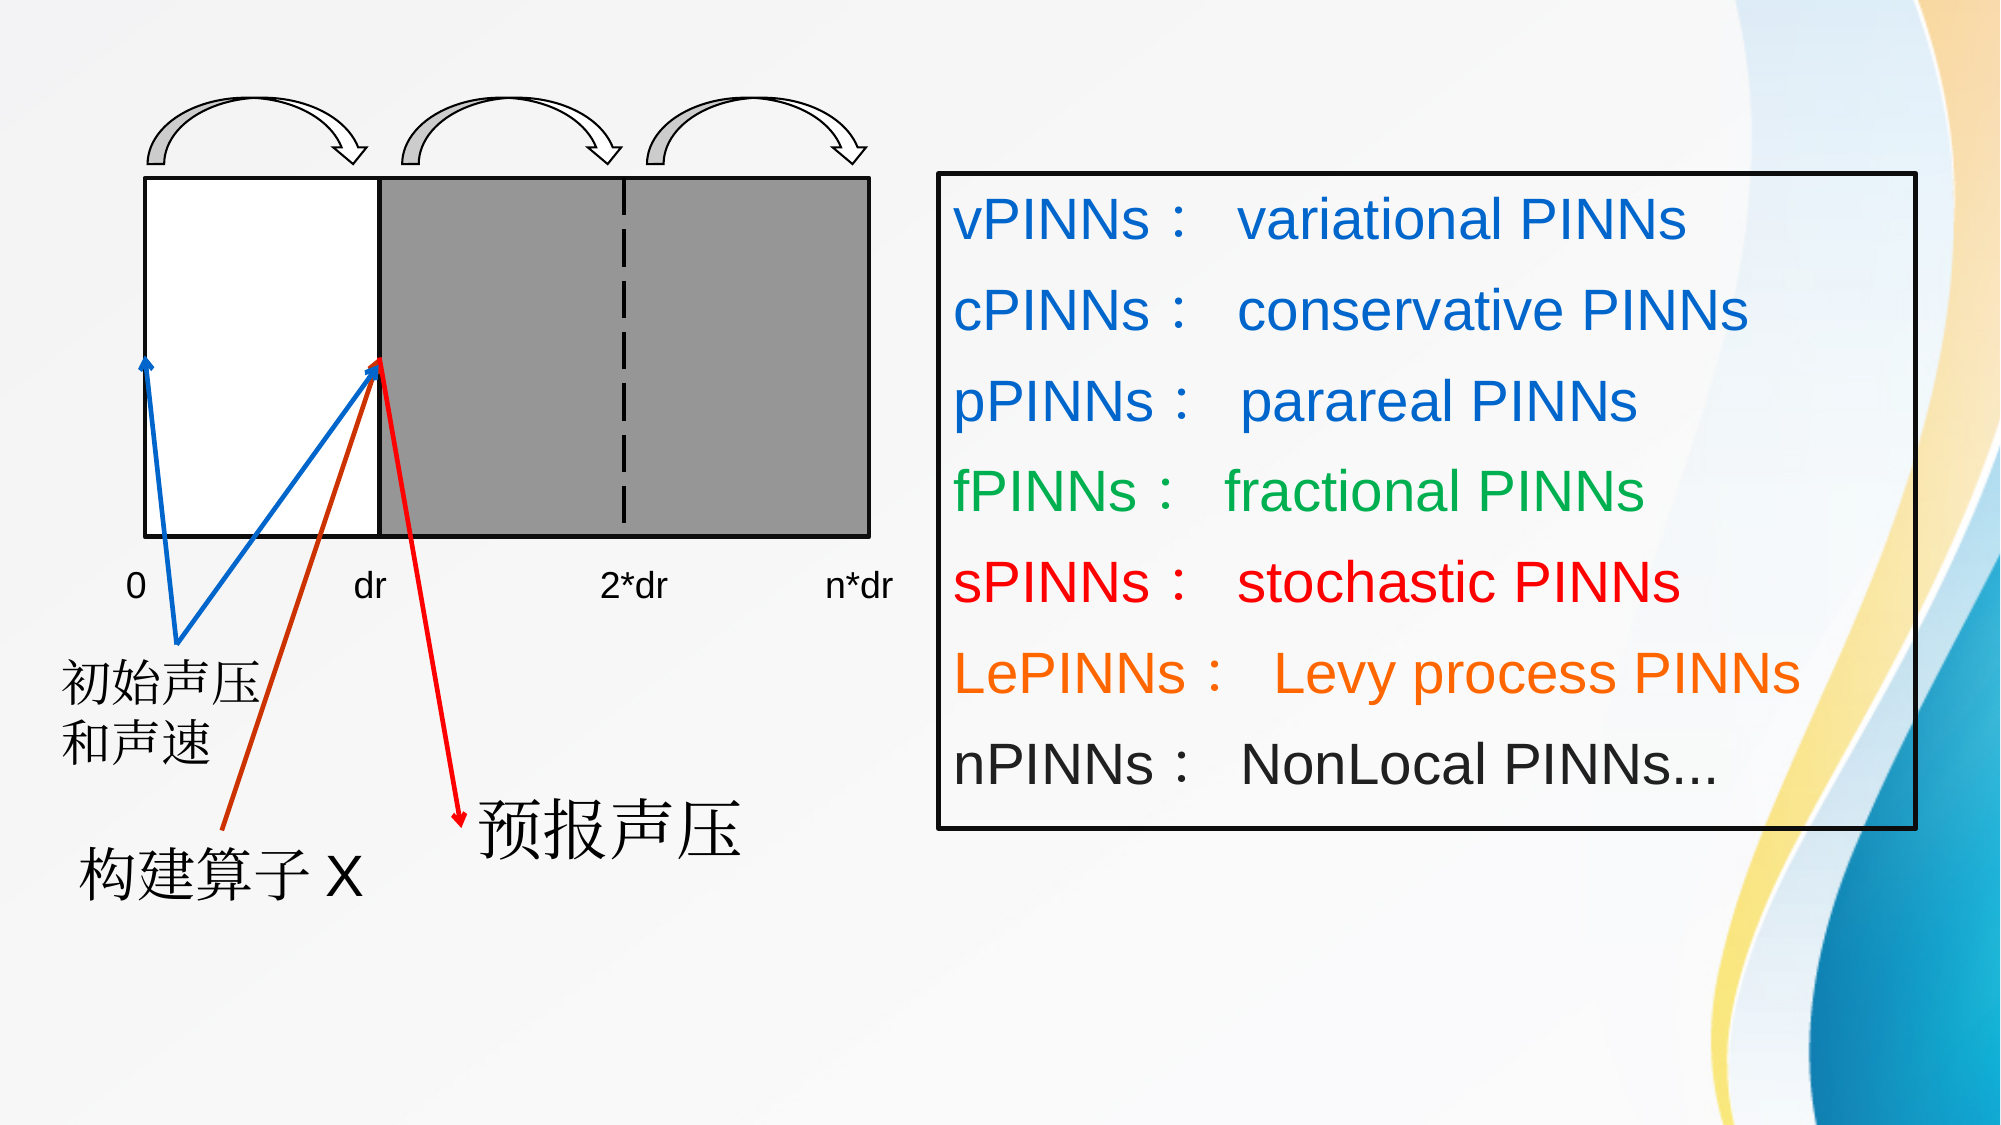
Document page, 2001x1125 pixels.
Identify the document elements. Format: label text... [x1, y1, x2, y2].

text_box n*dr [810, 553, 938, 614]
text_box 预报声压 [461, 780, 811, 876]
text_box 初始声压和声速 [46, 644, 221, 780]
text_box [221, 643, 379, 829]
text_box [146, 96, 369, 166]
text_box [379, 178, 869, 537]
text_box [144, 355, 177, 643]
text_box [221, 355, 380, 364]
list vPINNs：variational PINNs cPINNs：conservative PINNs pPINNs：parareal PINNs fPINNs：fractional PINNs sPINNs：stochastic PINNs LePINNs：Levy process PINNs nPINNs：NonLocal PINNs... [938, 173, 1916, 829]
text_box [176, 364, 379, 643]
text_box [401, 96, 624, 166]
text_box [144, 178, 379, 364]
text_box 0 [111, 553, 144, 614]
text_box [379, 357, 462, 829]
text_box [645, 96, 869, 166]
text_box 2*dr [585, 553, 714, 614]
picture [0, 0, 2001, 1125]
text_box 构建算子X [64, 830, 380, 986]
